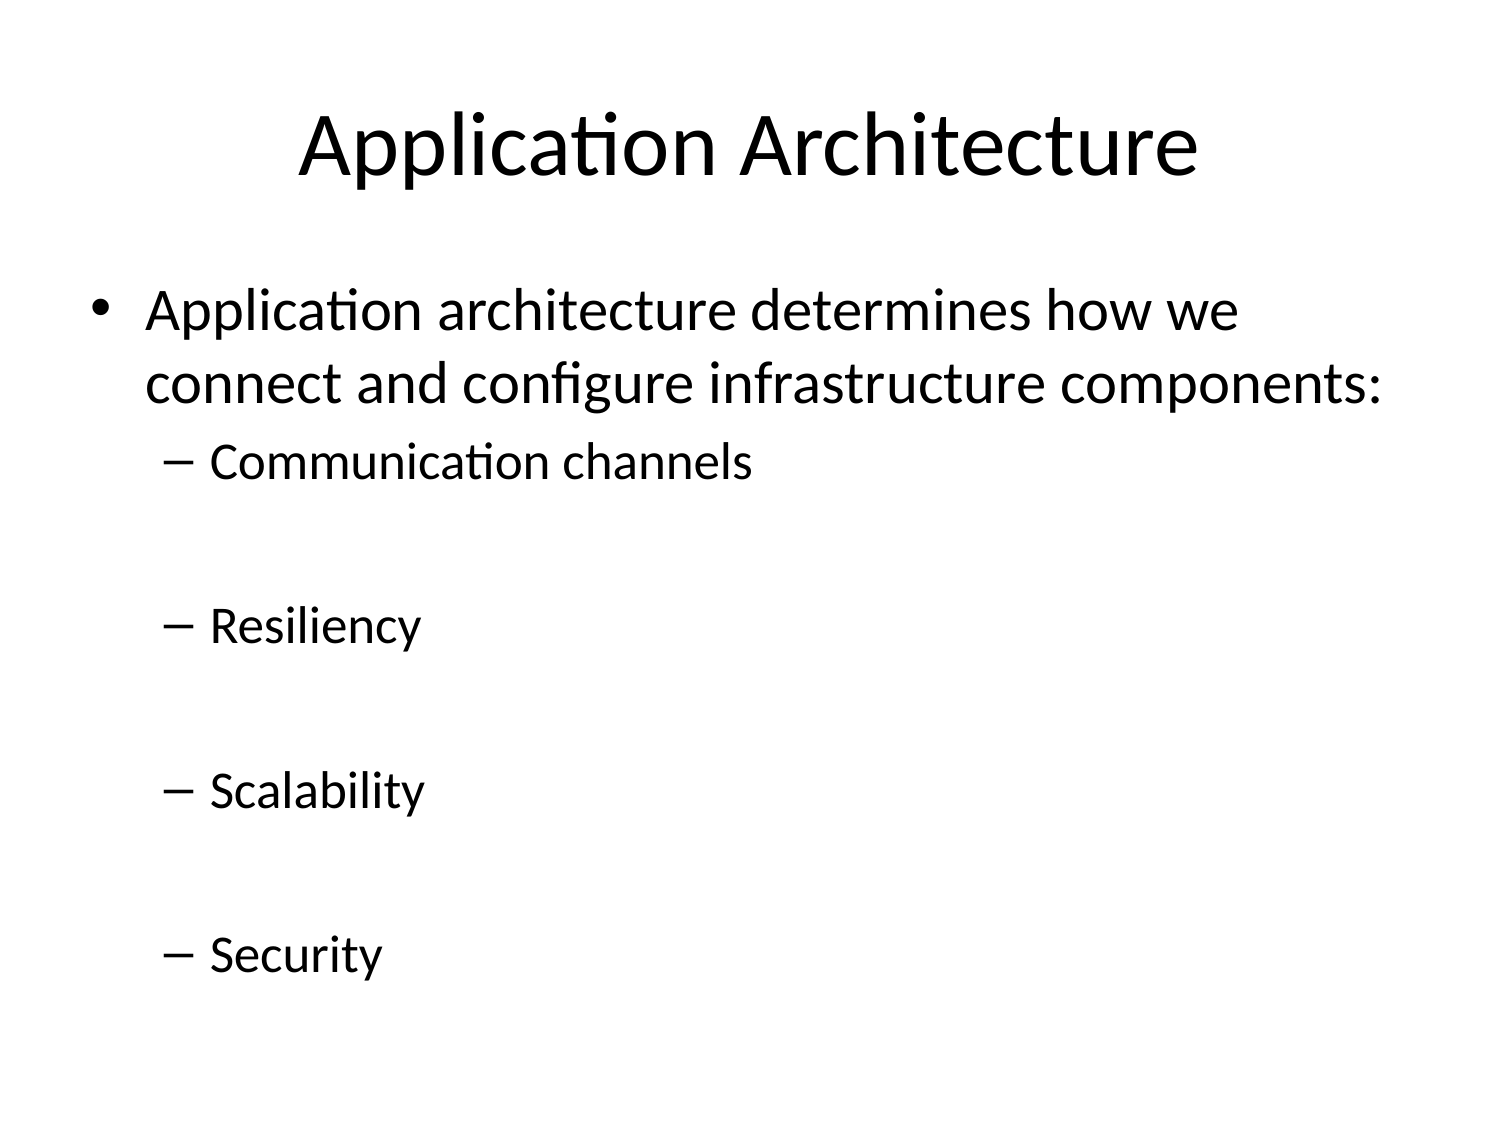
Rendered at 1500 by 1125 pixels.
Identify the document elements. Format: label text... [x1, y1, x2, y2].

title Application Architecture [75, 45, 1425, 233]
list Application architecture determines how we connect and configure infrastructure components: Communication channels Resiliency Scalability Security [75, 262, 1425, 1005]
